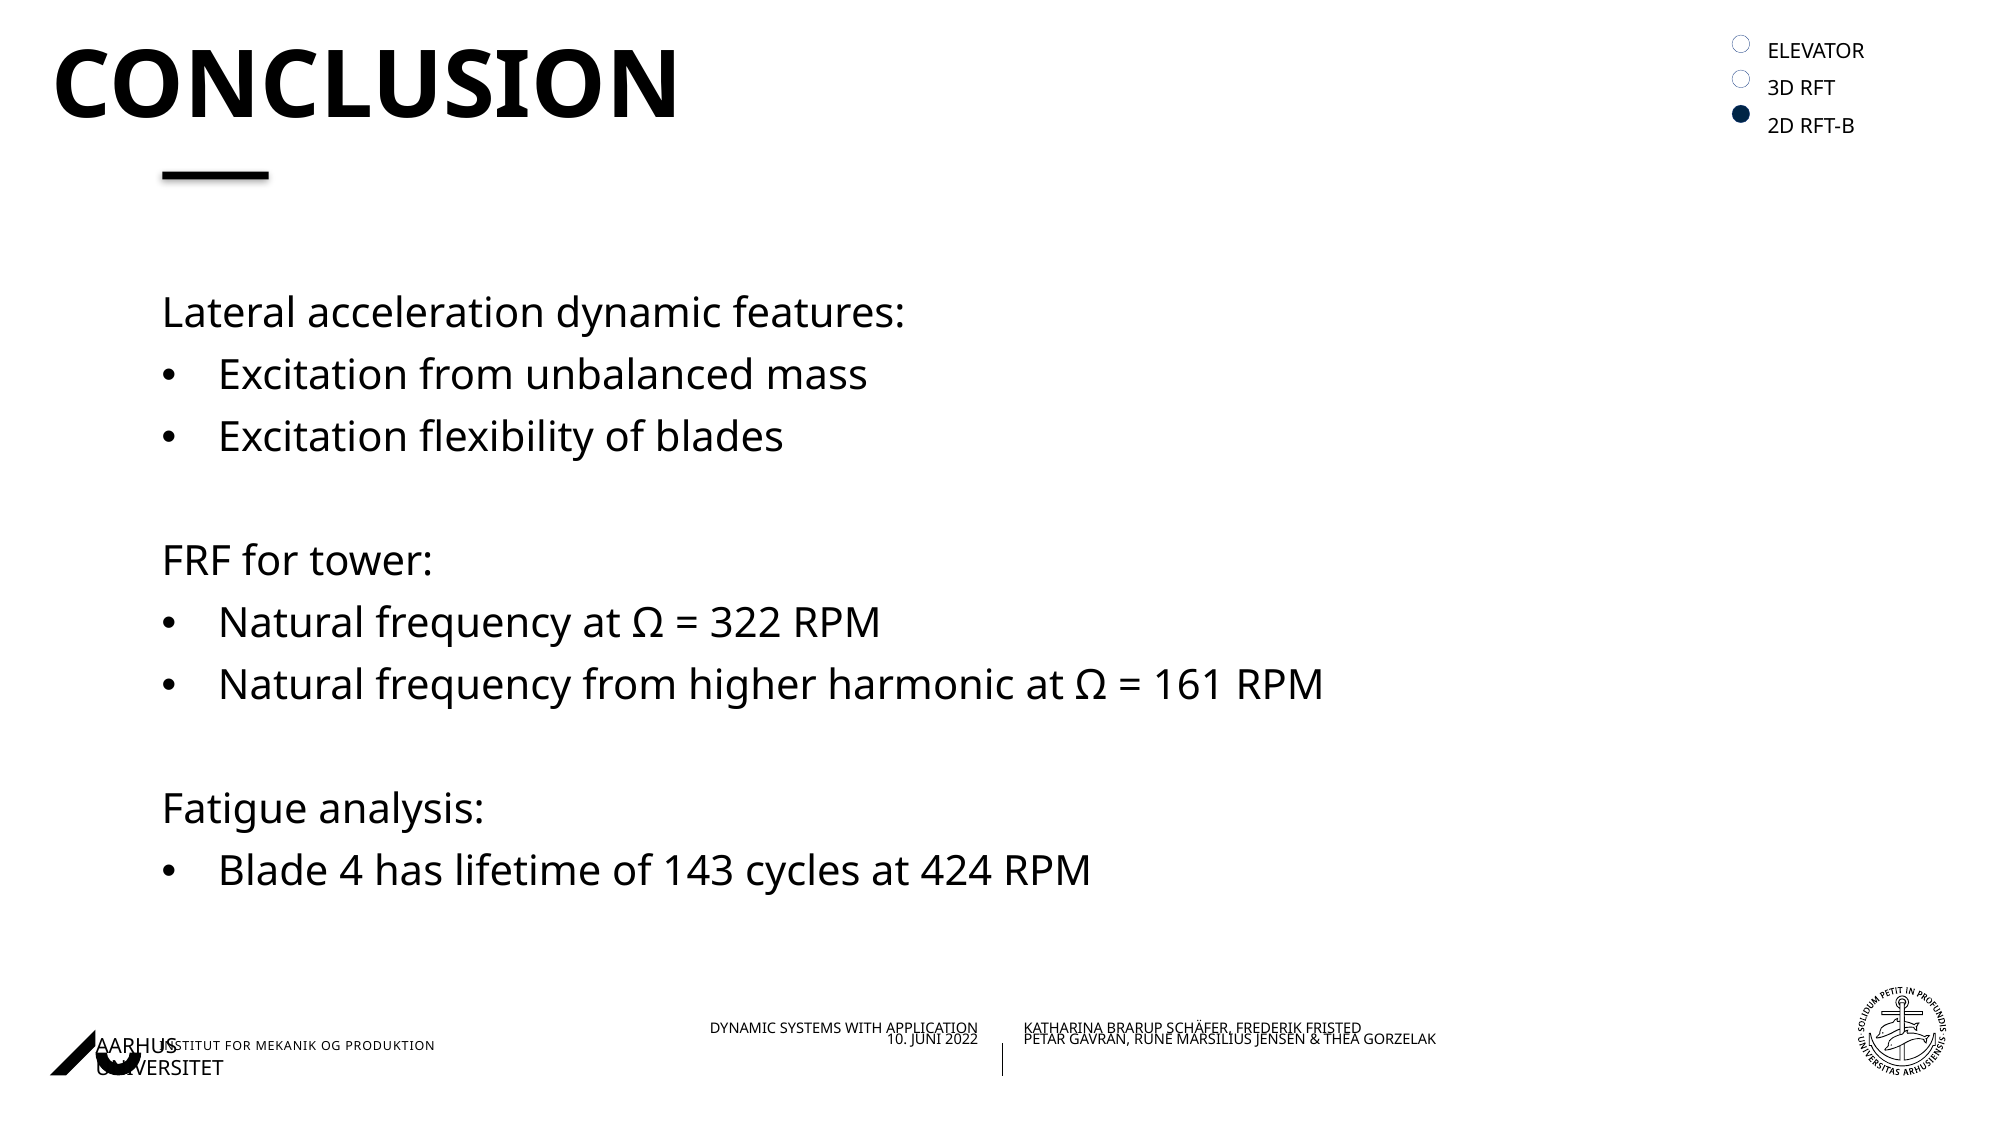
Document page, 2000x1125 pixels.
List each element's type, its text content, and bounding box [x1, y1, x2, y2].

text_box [1731, 24, 1993, 135]
title Conclusion [51, 37, 1948, 162]
list Lateral acceleration dynamic features: Excitation from unbalanced mass Excitation flexibility of blades FRF for tower: Natural frequency at Ω = 322 RPM Natural frequency from higher harmonic at Ω = 161 RPM Fatigue analysis: Blade 4 has lifetime of 143 cycles at 424 RPM [161, 224, 1839, 968]
